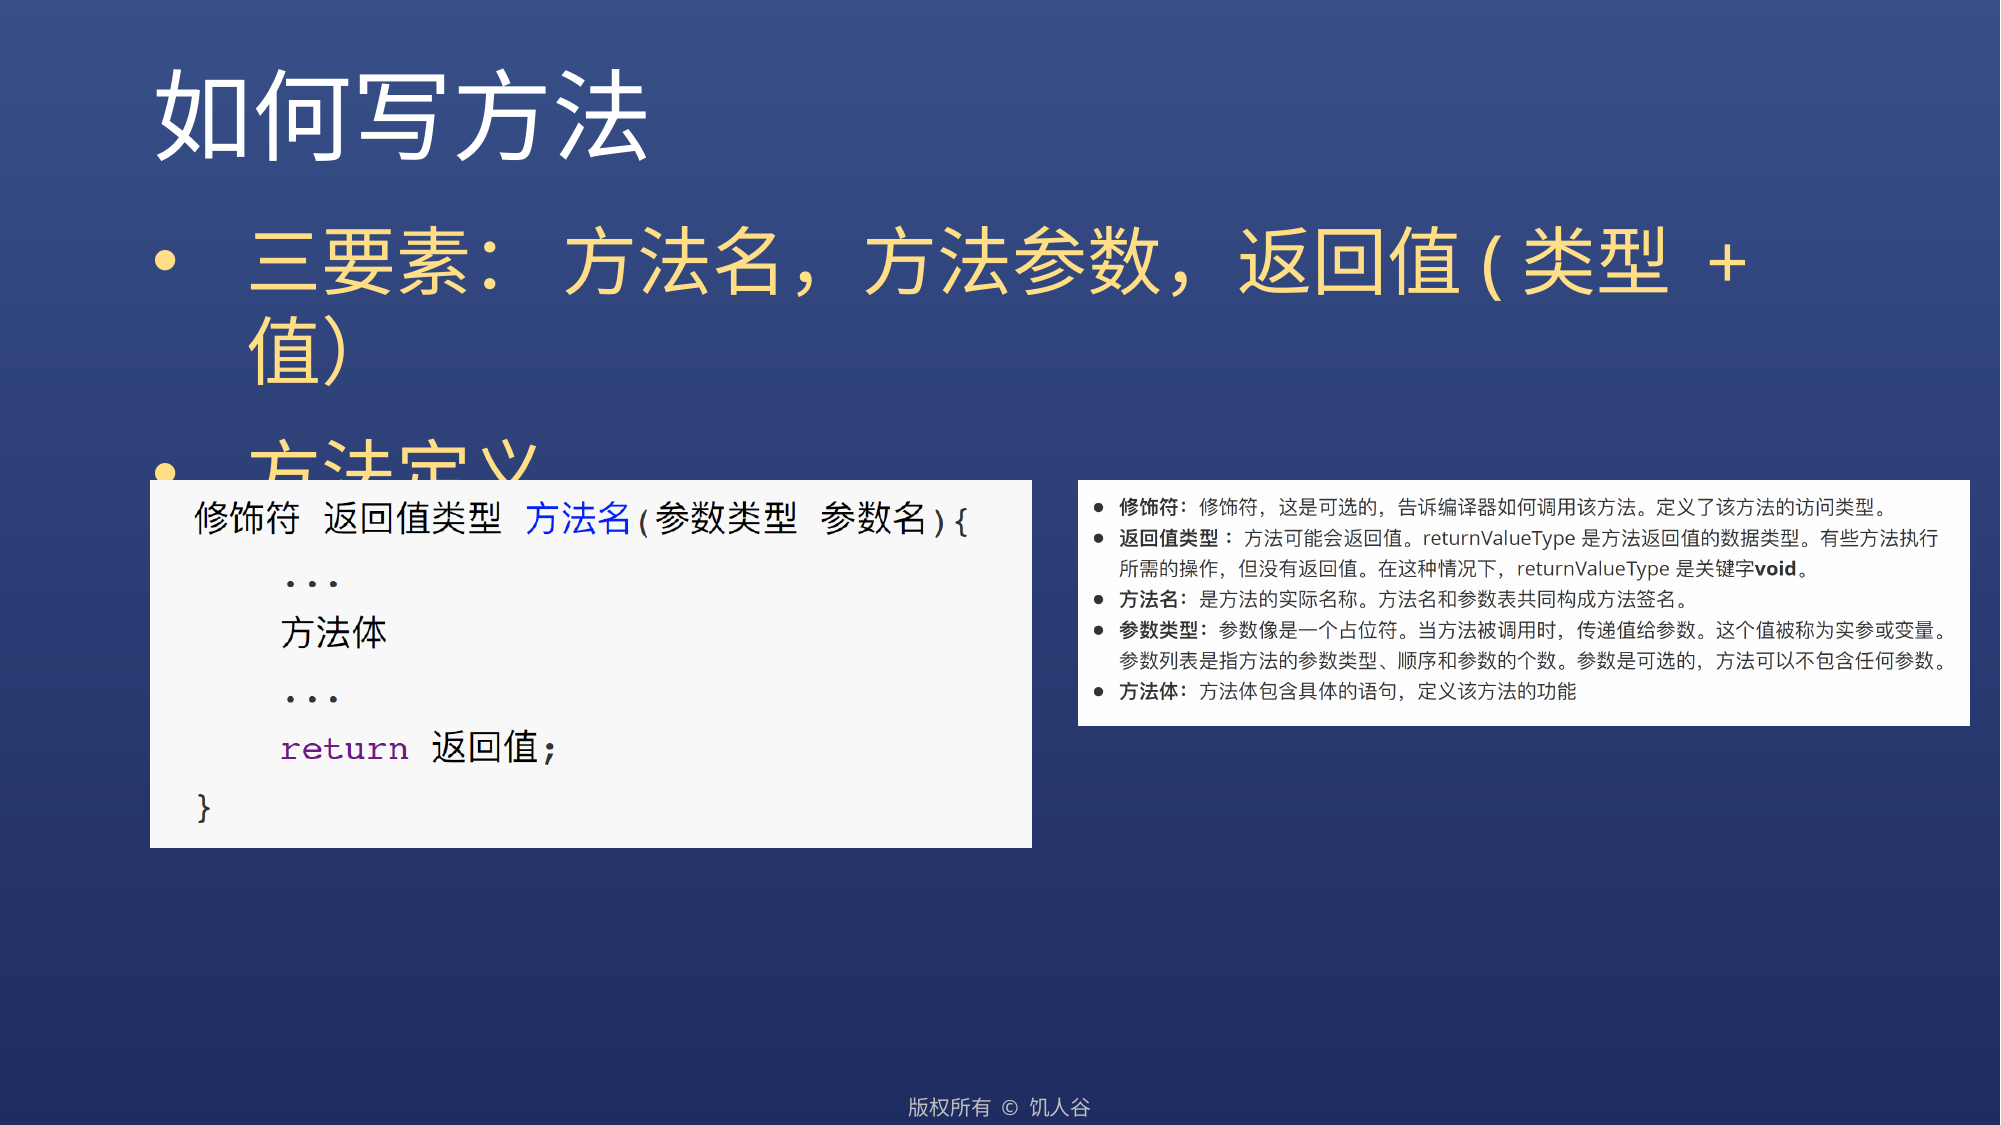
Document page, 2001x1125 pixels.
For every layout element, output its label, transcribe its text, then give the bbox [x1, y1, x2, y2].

picture [149, 480, 1032, 848]
title 如何写方法 [137, 59, 1863, 184]
list 三要素： 方法名，方法参数，返回值(类型 + 值） 方法定义 [137, 206, 1923, 1090]
picture [1078, 480, 1970, 726]
